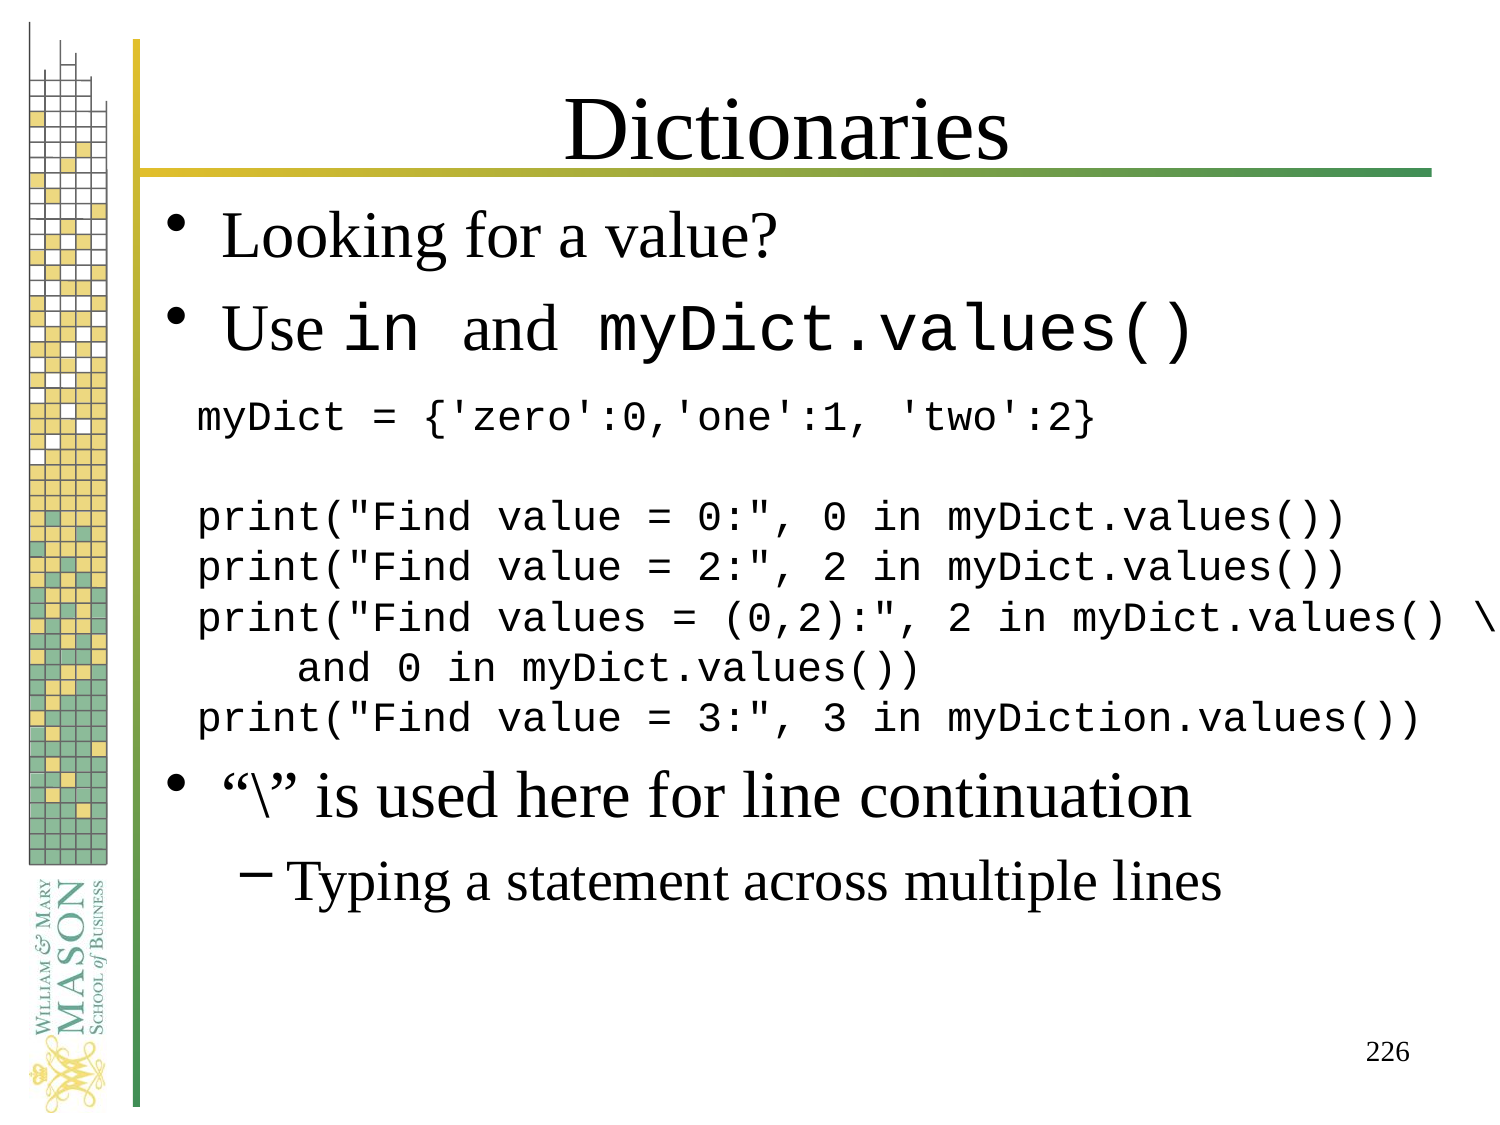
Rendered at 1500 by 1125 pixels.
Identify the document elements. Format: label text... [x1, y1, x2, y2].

text_box myDict = {'zero':0,'one':1, 'two':2} print("Find value = 0:", 0 in myDict.values()) print("Find value = 2:", 2 in myDict.values()) print("Find values = (0,2):", 2 in myDict.values() \ and 0 in myDict.values()) print("Find value = 3:", 3 in myDiction.values()) [182, 381, 1500, 747]
title Dictionaries [150, 45, 1425, 183]
slide_number 226 [1048, 1024, 1426, 1103]
slide_number 70 [29, 879, 107, 1113]
list Looking for a value? Use in and myDict.values() “\” is used here for line continuation Typing a statement across multiple lines [150, 183, 1425, 1005]
